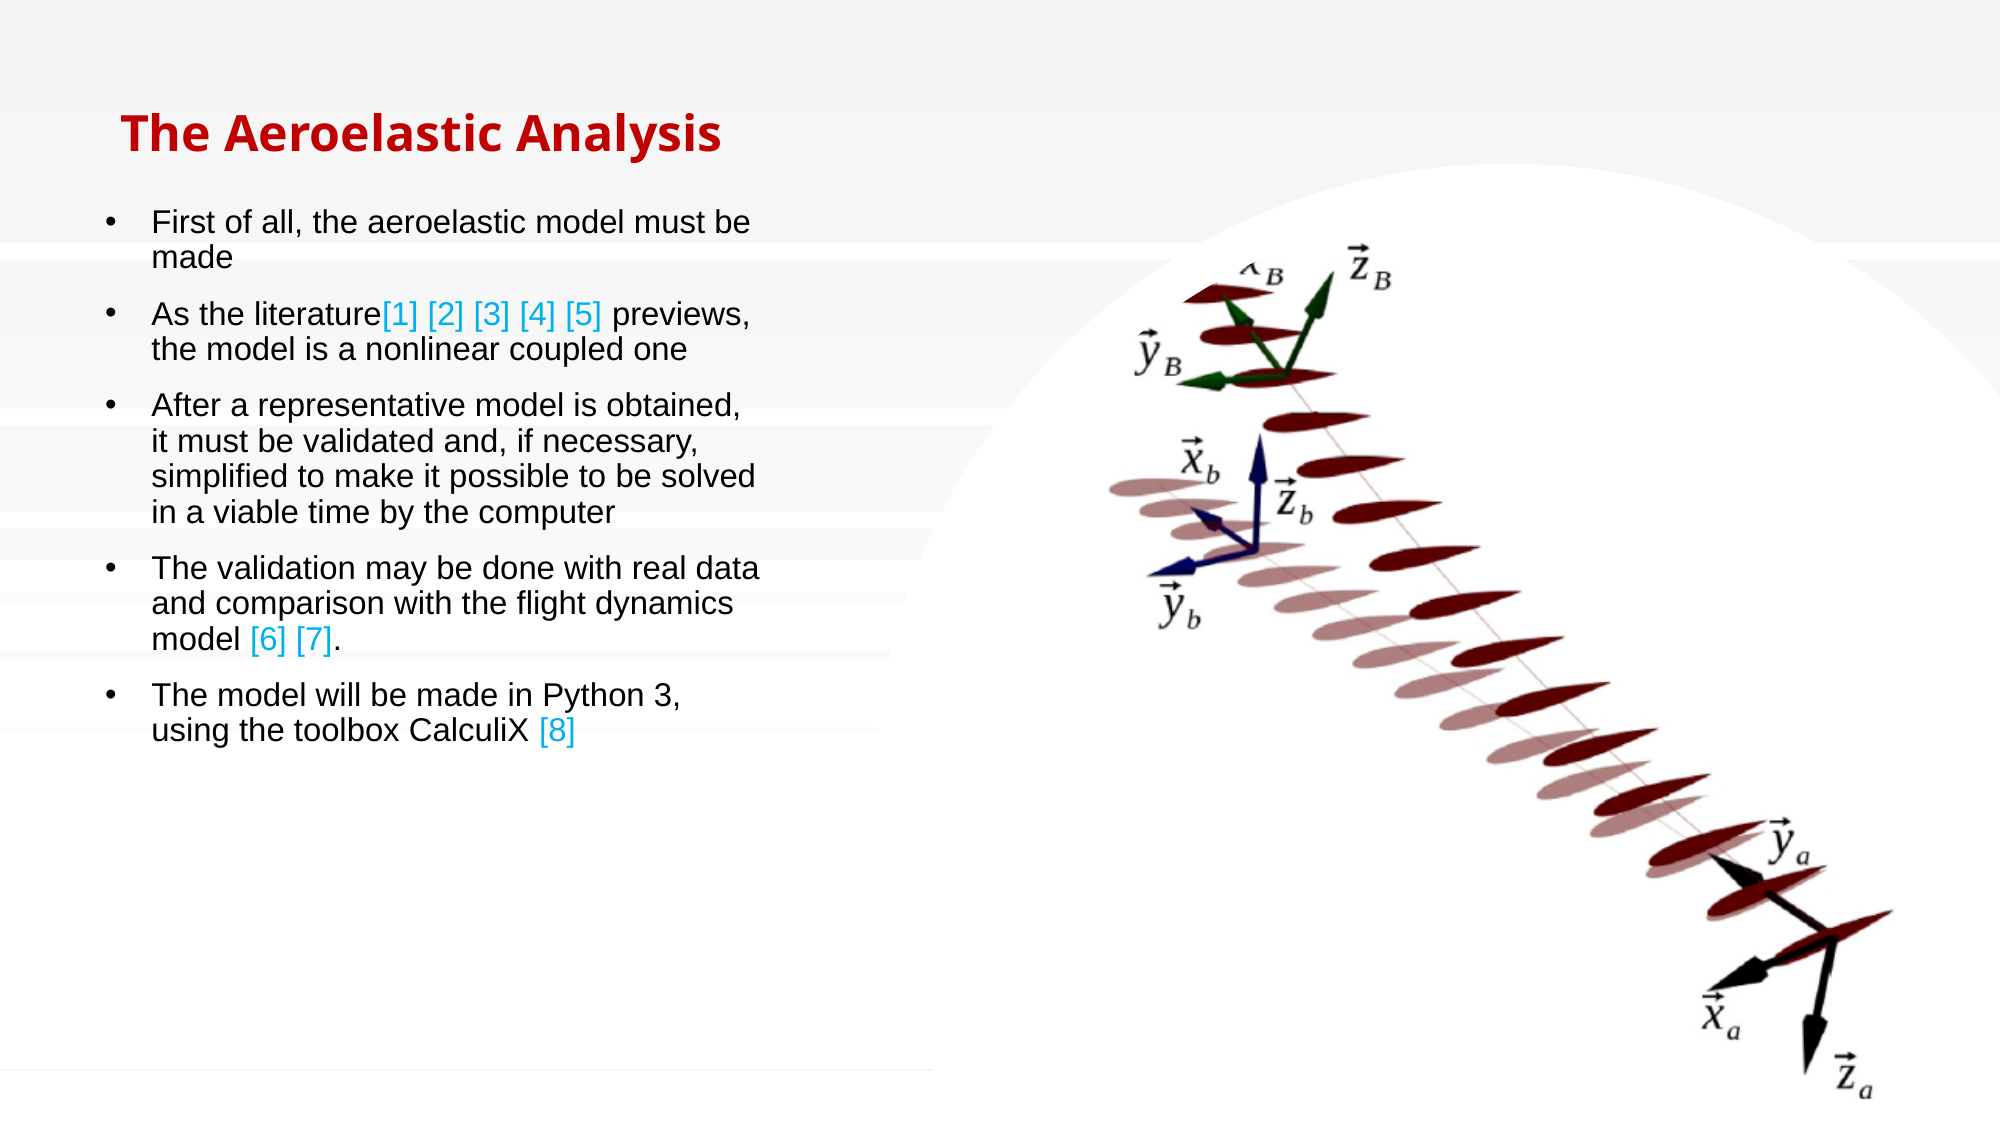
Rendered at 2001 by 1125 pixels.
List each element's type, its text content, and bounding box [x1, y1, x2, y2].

title The Aeroelastic Analysis [105, 82, 949, 171]
list First of all, the aeroelastic model must be made As the literature[1] [2] [3] [4] [5] previews, the model is a nonlinear coupled one After a representative model is obtained, it must be validated and, if necessary, simplified to make it possible to be solved in a viable time by the computer The validation may be done with real data and comparison with the flight dynamics model [6] [7]. The model will be made in Python 3, using the toolbox CalculiX [8] [105, 205, 783, 760]
picture [914, 205, 2000, 1124]
